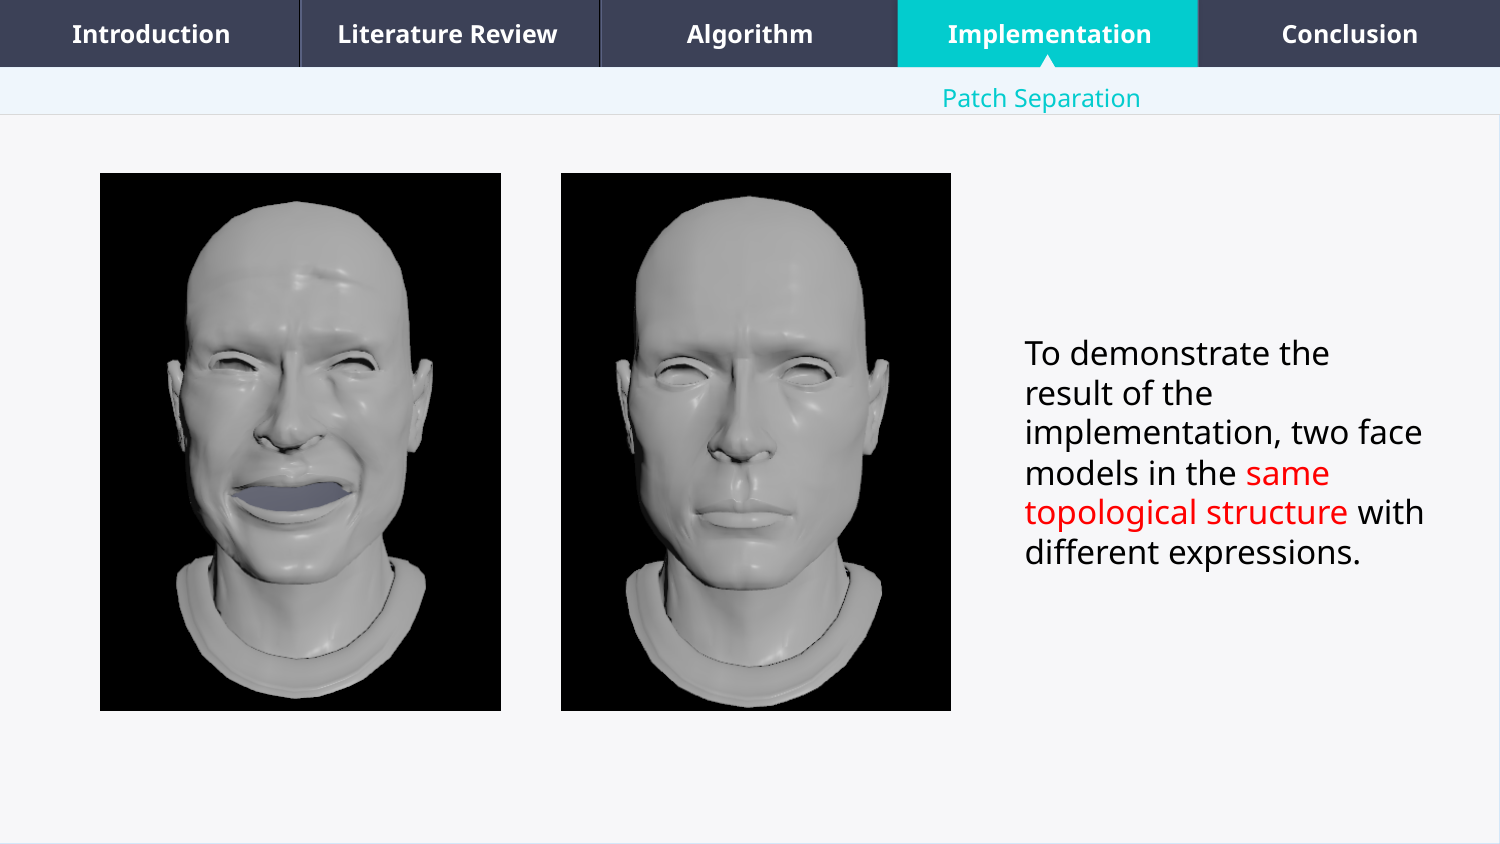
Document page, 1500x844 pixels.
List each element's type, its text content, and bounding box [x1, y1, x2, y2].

text_box Patch Separation [927, 60, 1157, 120]
text_box Implementation [899, 9, 1199, 59]
text_box Algorithm [599, 9, 899, 59]
text_box Introduction [0, 9, 297, 59]
picture [100, 173, 502, 711]
picture [560, 173, 951, 711]
text_box Literature Review [297, 9, 599, 59]
text_box To demonstrate the result of the implementation, two face models in the same topological structure with different expressions. [1009, 324, 1441, 624]
text_box Conclusion [1199, 9, 1500, 59]
